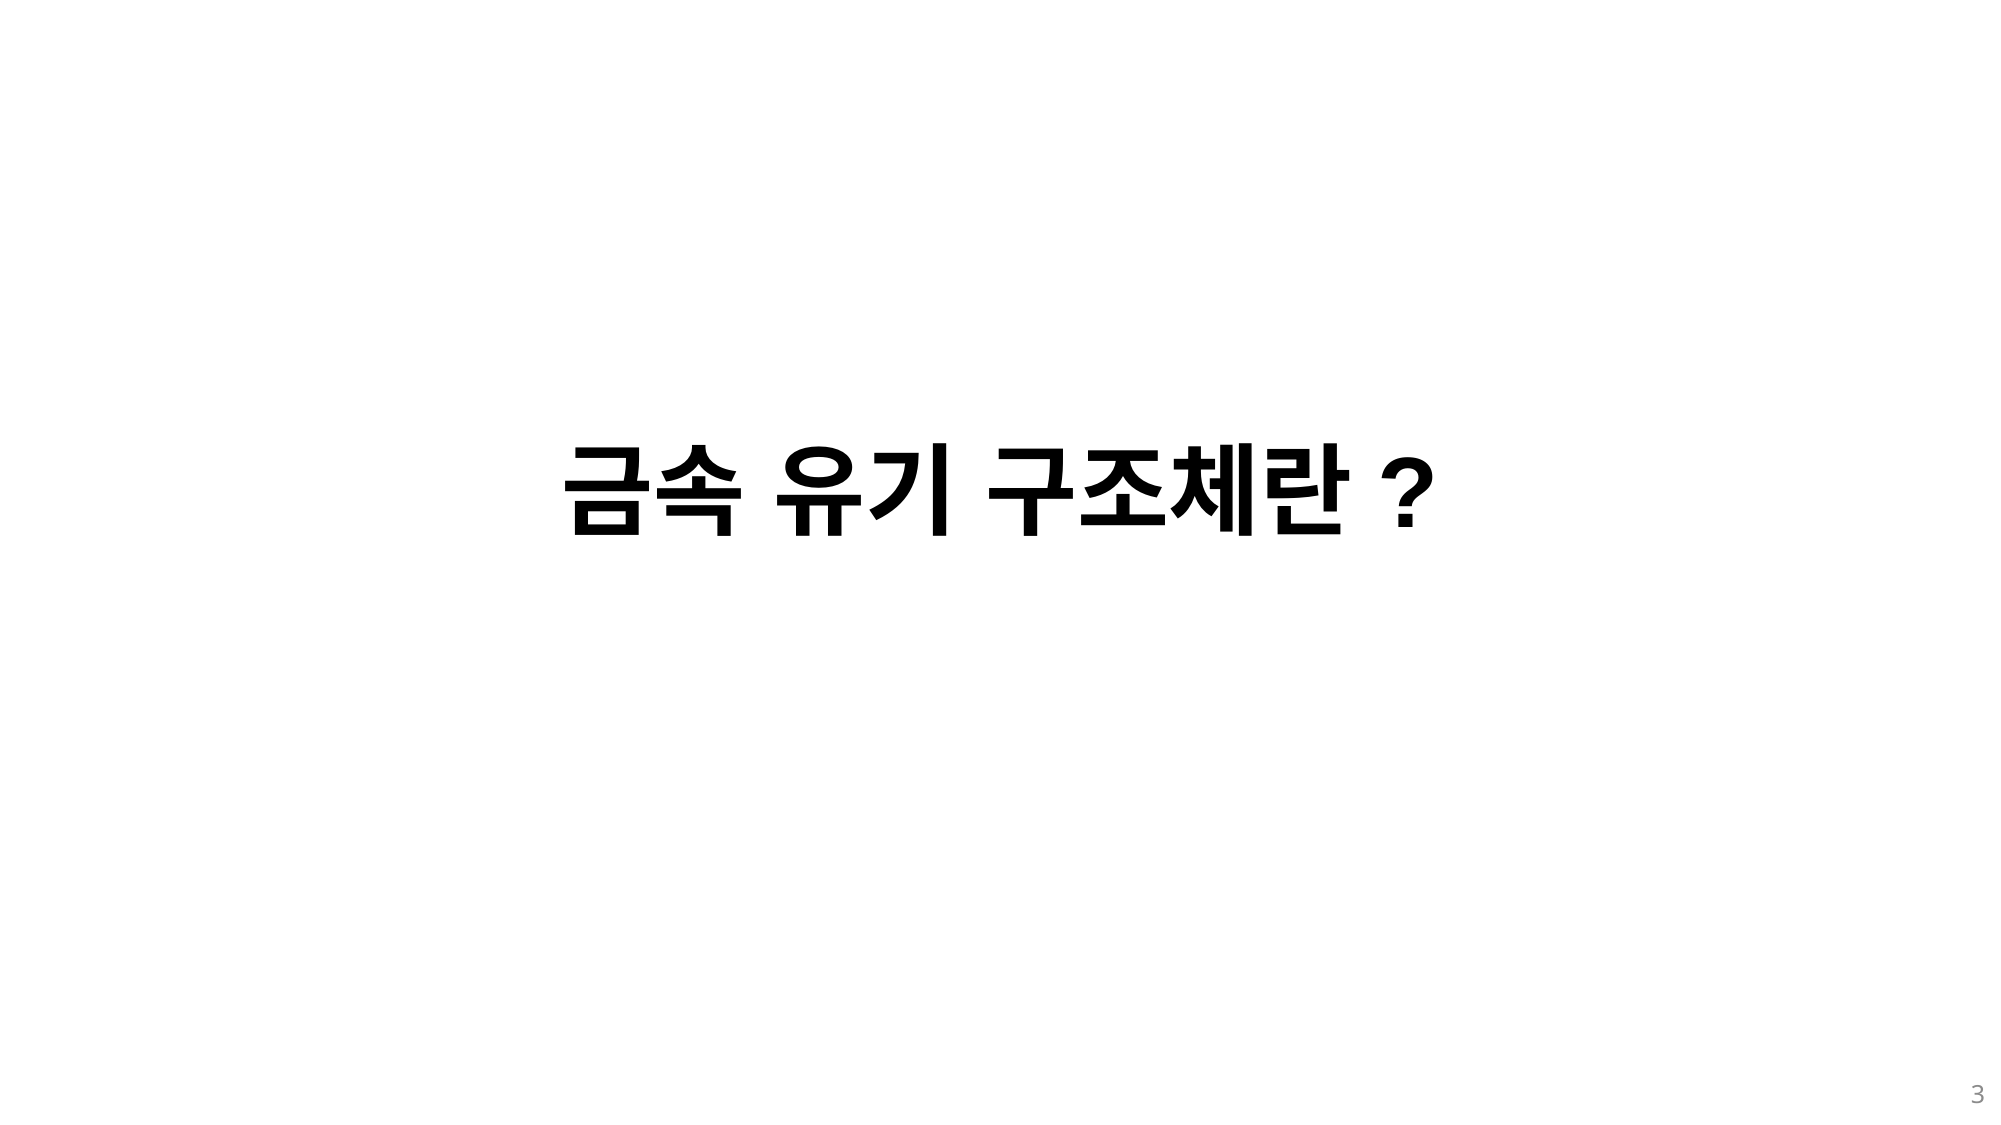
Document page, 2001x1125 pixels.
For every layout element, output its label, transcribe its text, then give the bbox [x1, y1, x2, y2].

slide_number 3 [1550, 1065, 2000, 1125]
title 금속 유기 구조체란? [291, 165, 1709, 557]
